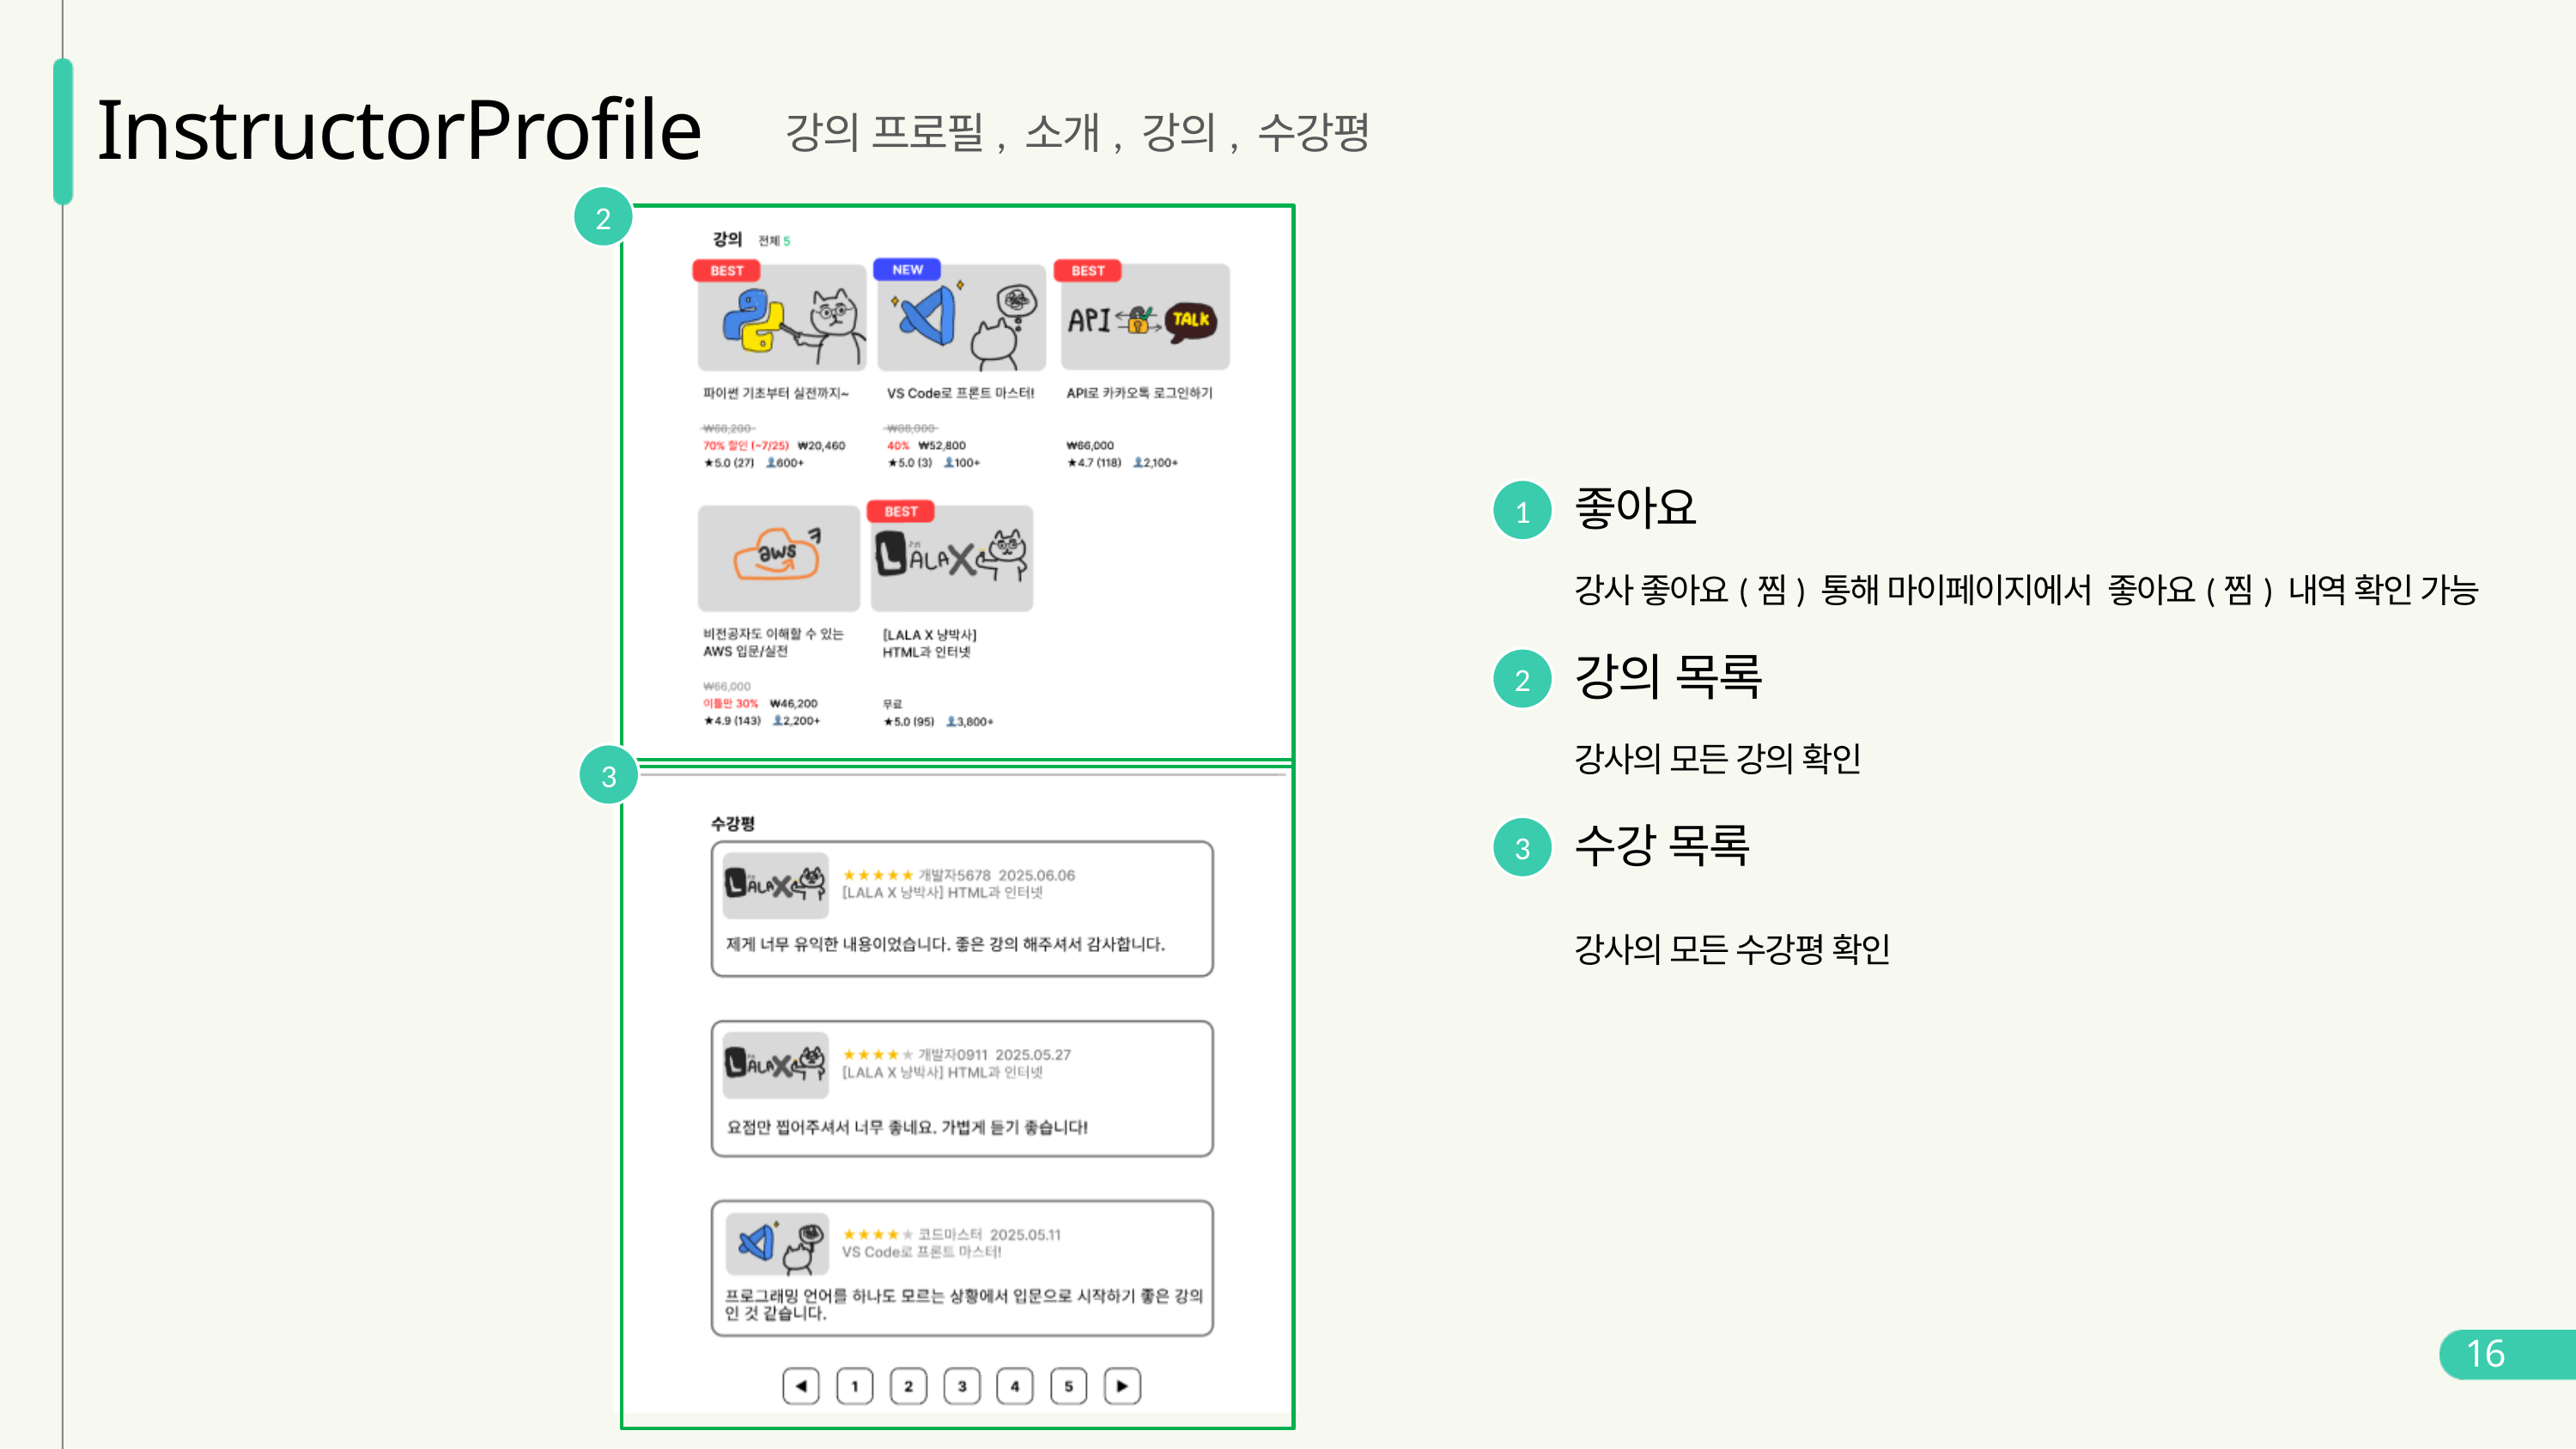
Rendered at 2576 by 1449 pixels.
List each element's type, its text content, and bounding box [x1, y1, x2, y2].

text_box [1492, 476, 2504, 636]
text_box 16 [2433, 1326, 2506, 1381]
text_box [1492, 813, 2504, 992]
picture [0, 0, 1299, 1449]
text_box 강의 프로필, 소개, 강의, 수강평 [785, 80, 2001, 186]
text_box InstructorProfile [96, 71, 762, 188]
text_box 3 [576, 743, 608, 807]
text_box 2 [571, 188, 634, 249]
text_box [1492, 644, 2504, 804]
picture [2439, 1330, 2576, 1381]
text_box [620, 1420, 1296, 1430]
